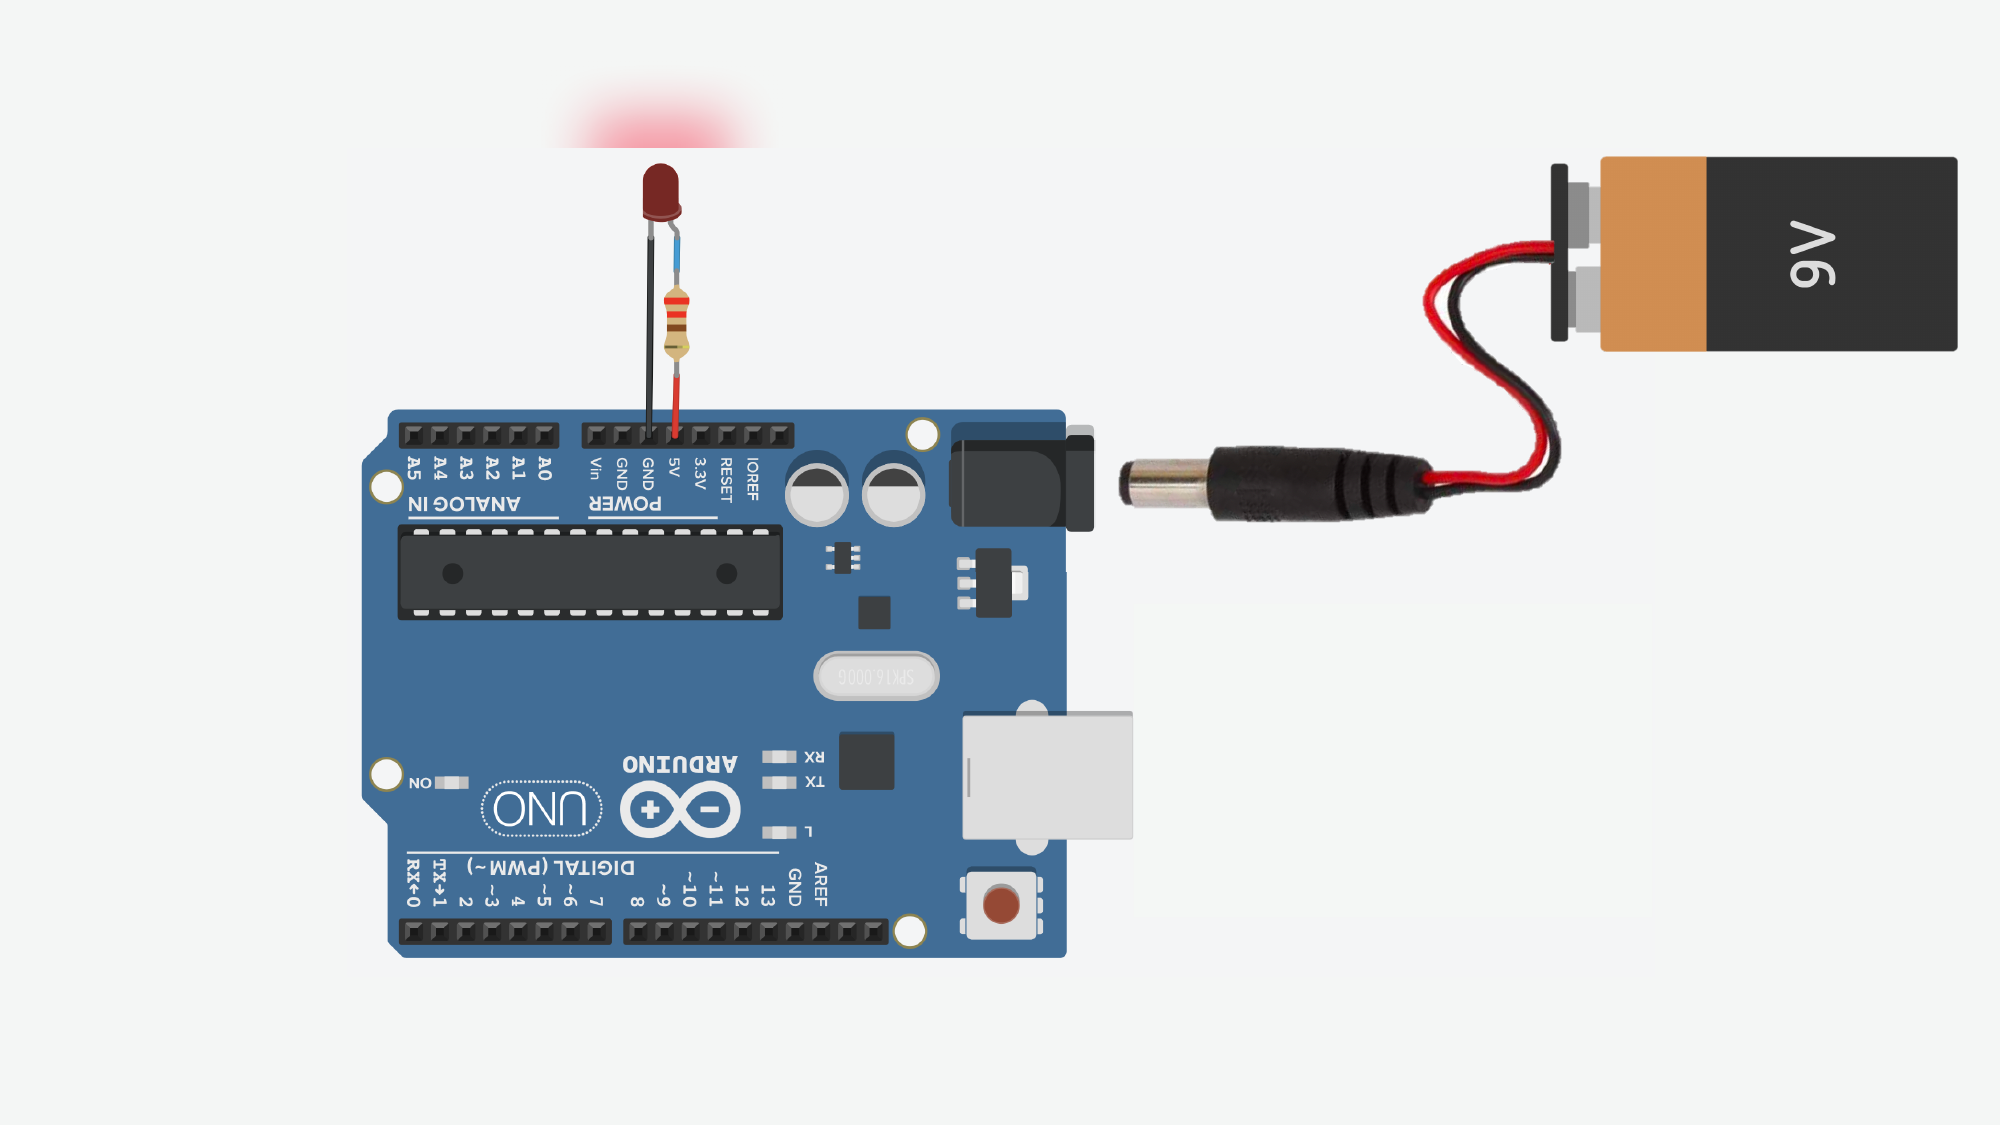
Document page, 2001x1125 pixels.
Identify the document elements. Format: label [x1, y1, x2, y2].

text_box [1100, 149, 1964, 556]
picture [347, 148, 1655, 977]
